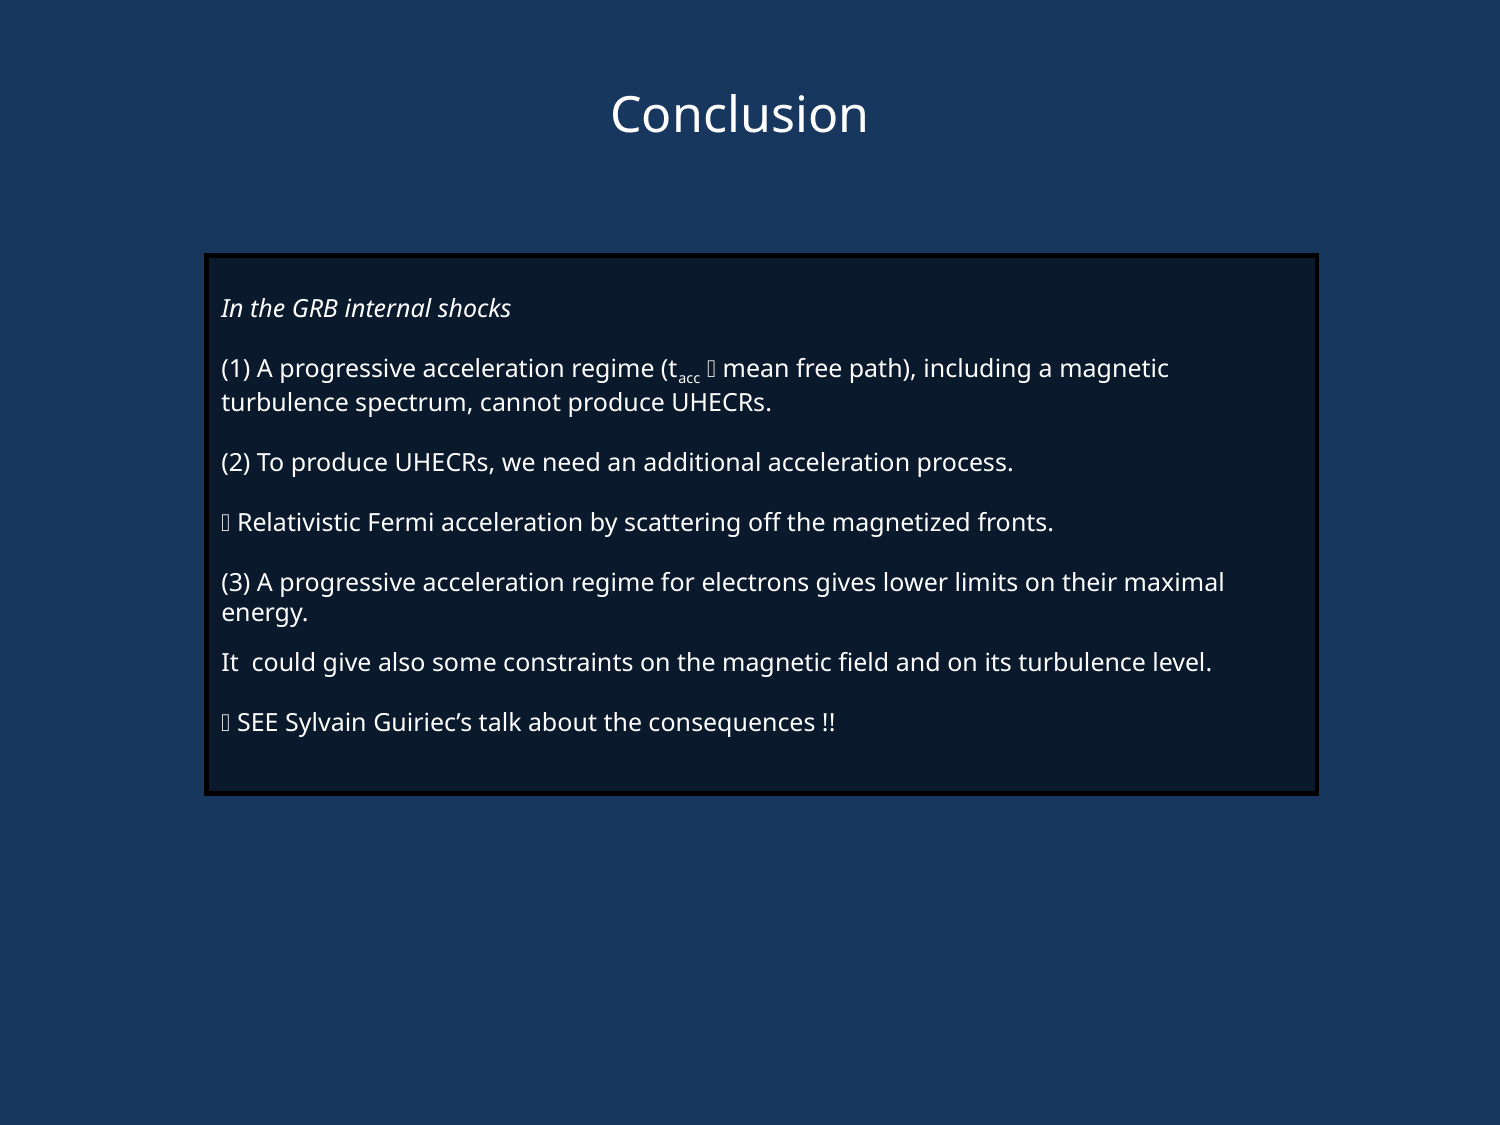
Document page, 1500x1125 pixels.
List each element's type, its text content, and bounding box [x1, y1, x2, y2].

text_box In the GRB internal shocks (1) A progressive acceleration regime (tacc  mean free path), including a magnetic turbulence spectrum, cannot produce UHECRs. (2) To produce UHECRs, we need an additional acceleration process.  Relativistic Fermi acceleration by scattering off the magnetized fronts. (3) A progressive acceleration regime for electrons gives lower limits on their maximal energy. It could give also some constraints on the magnetic field and on its turbulence level.  SEE Sylvain Guiriec’s talk about the consequences !! [206, 255, 1317, 794]
title Conclusion [64, 19, 1415, 206]
